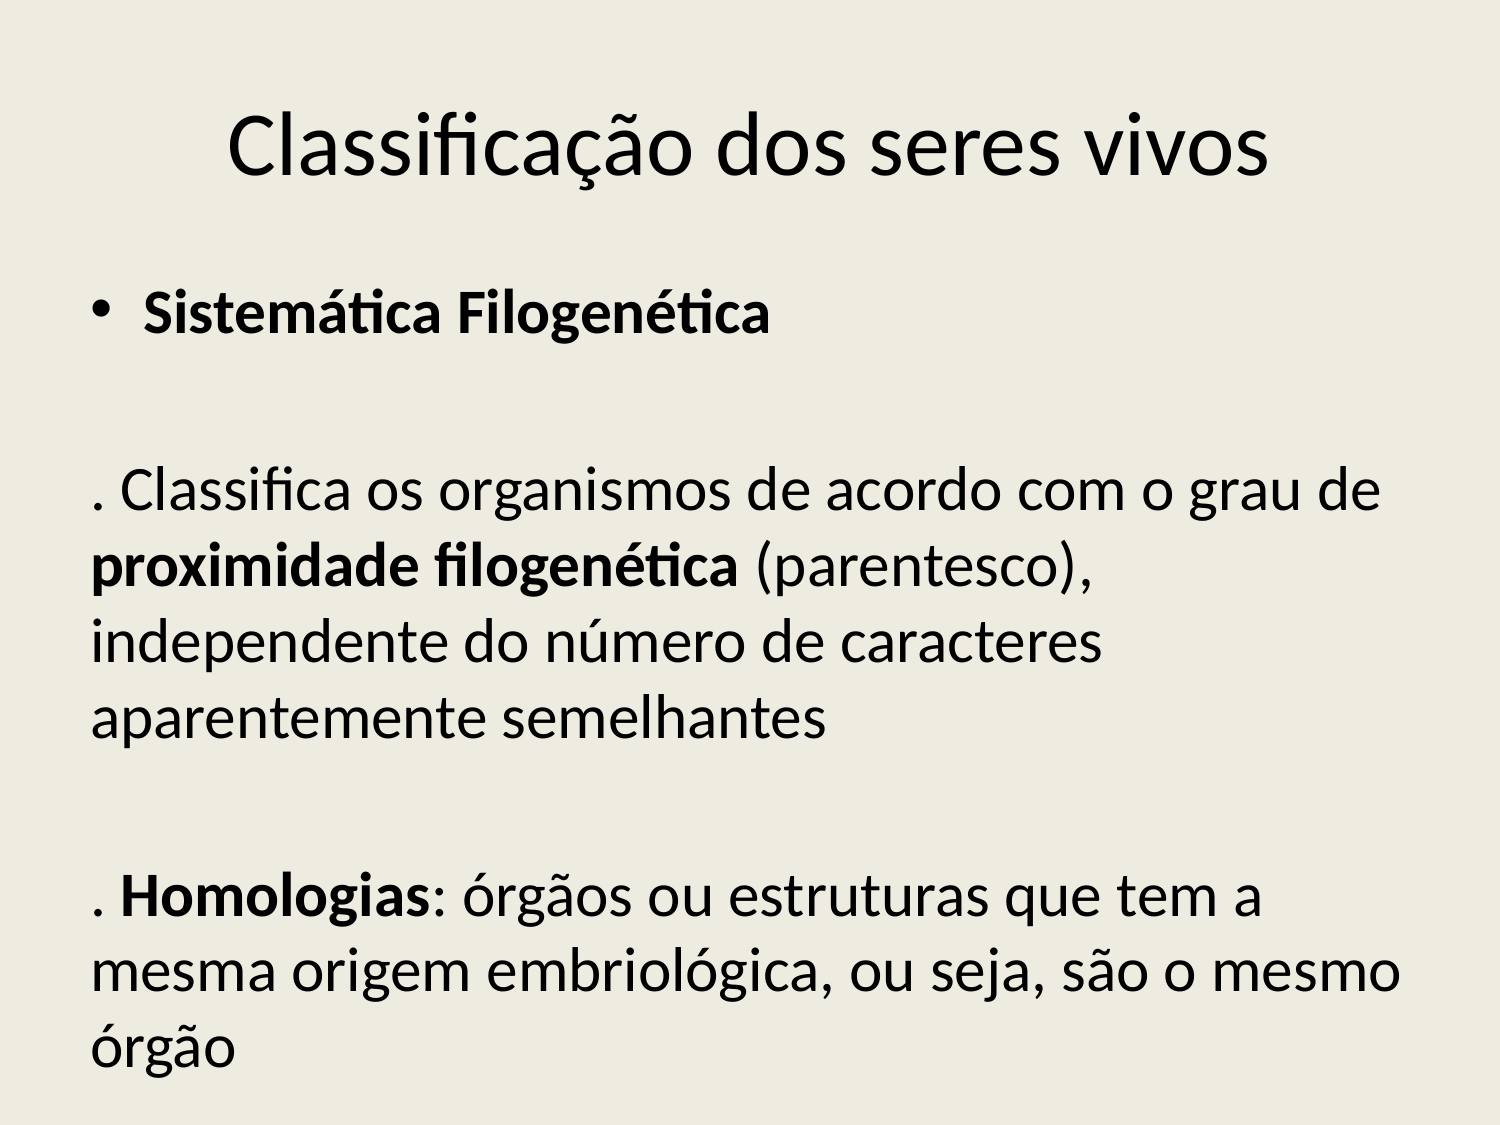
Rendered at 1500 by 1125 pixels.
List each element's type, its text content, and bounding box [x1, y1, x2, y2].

title Classificação dos seres vivos [75, 45, 1425, 233]
list Sistemática Filogenética . Classifica os organismos de acordo com o grau de proximidade filogenética (parentesco), independente do número de caracteres aparentemente semelhantes . Homologias: órgãos ou estruturas que tem a mesma origem embriológica, ou seja, são o mesmo órgão [75, 262, 1425, 1094]
